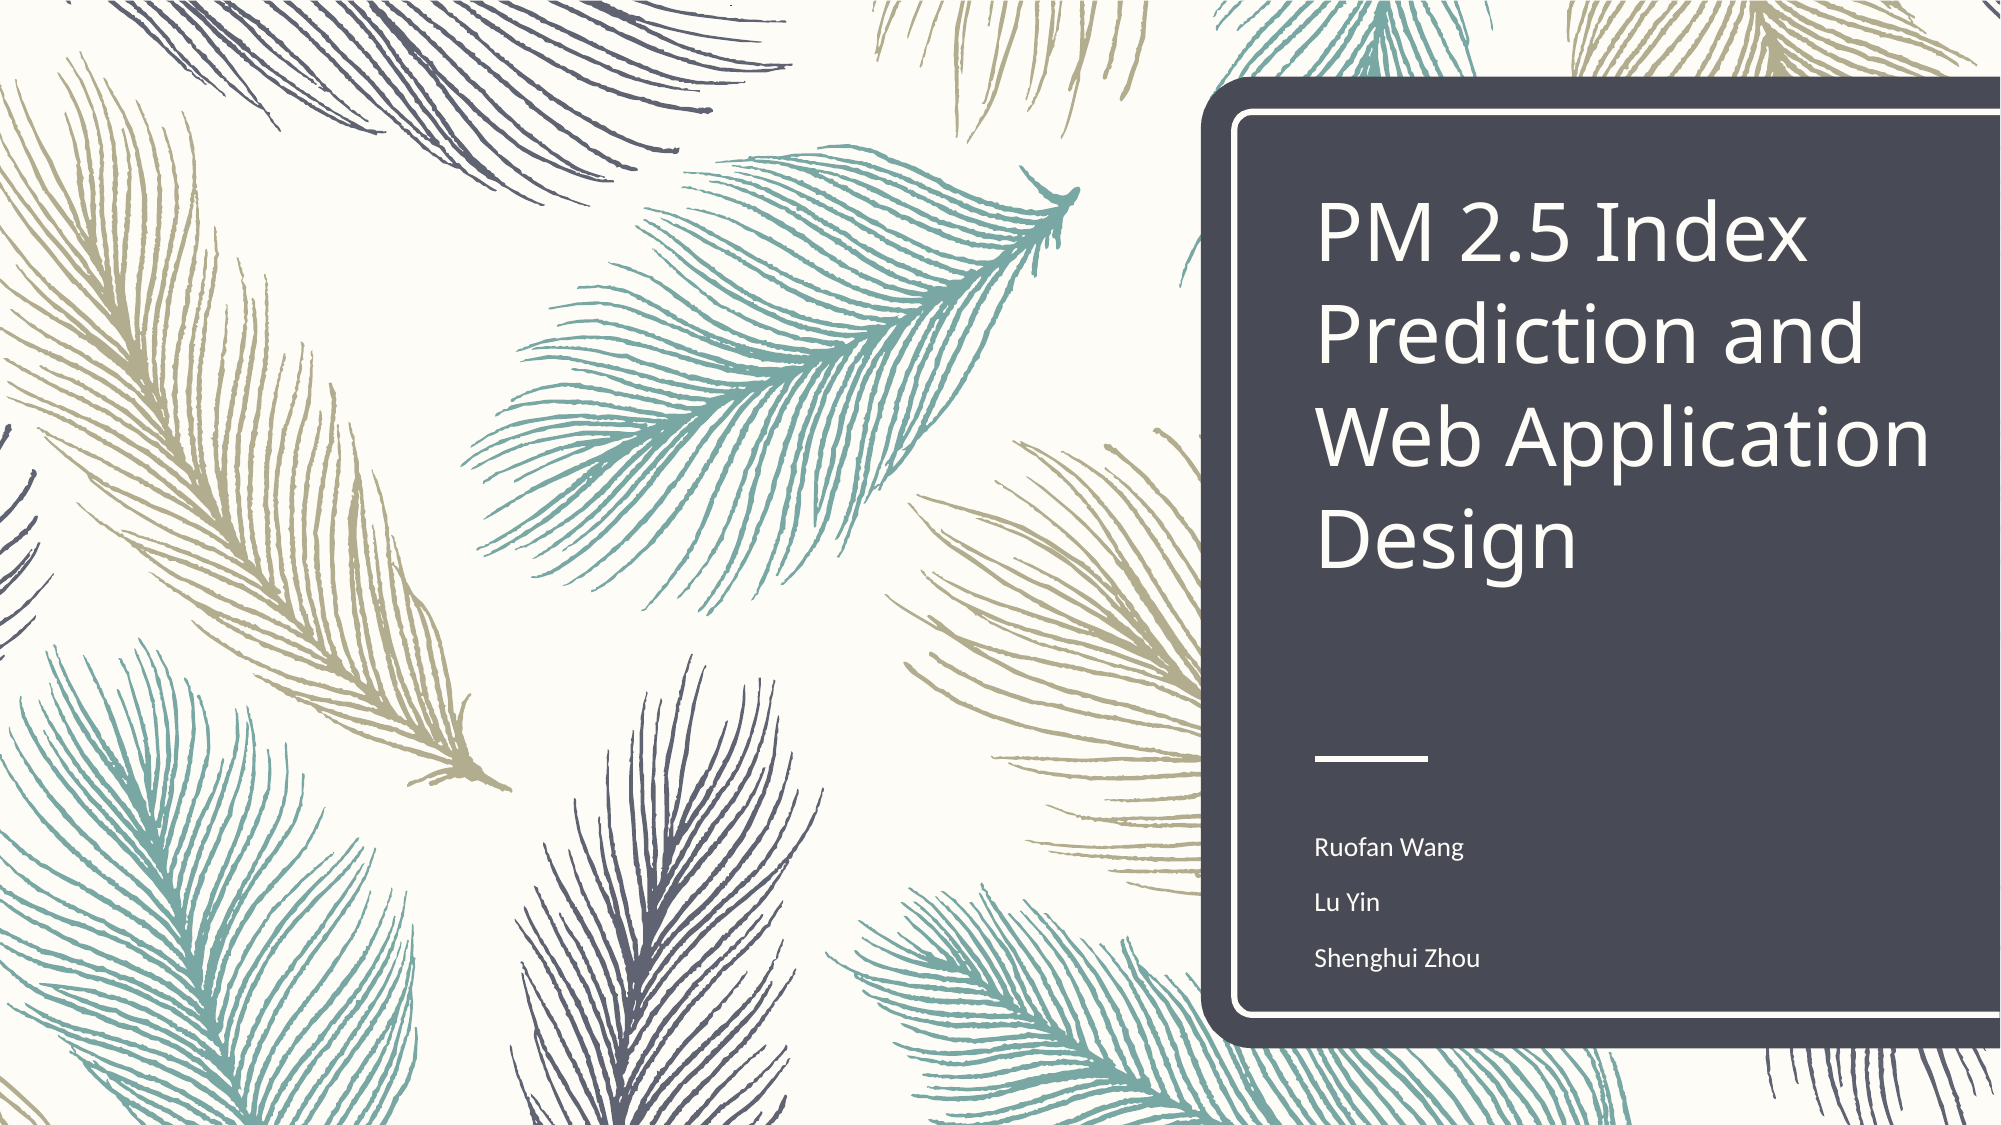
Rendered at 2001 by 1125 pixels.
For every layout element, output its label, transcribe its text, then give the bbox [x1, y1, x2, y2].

subtitle Ruofan Wang Lu Yin Shenghui Zhou [1299, 811, 1922, 982]
title PM 2.5 Index Prediction and Web Application Design [1299, 167, 1960, 718]
